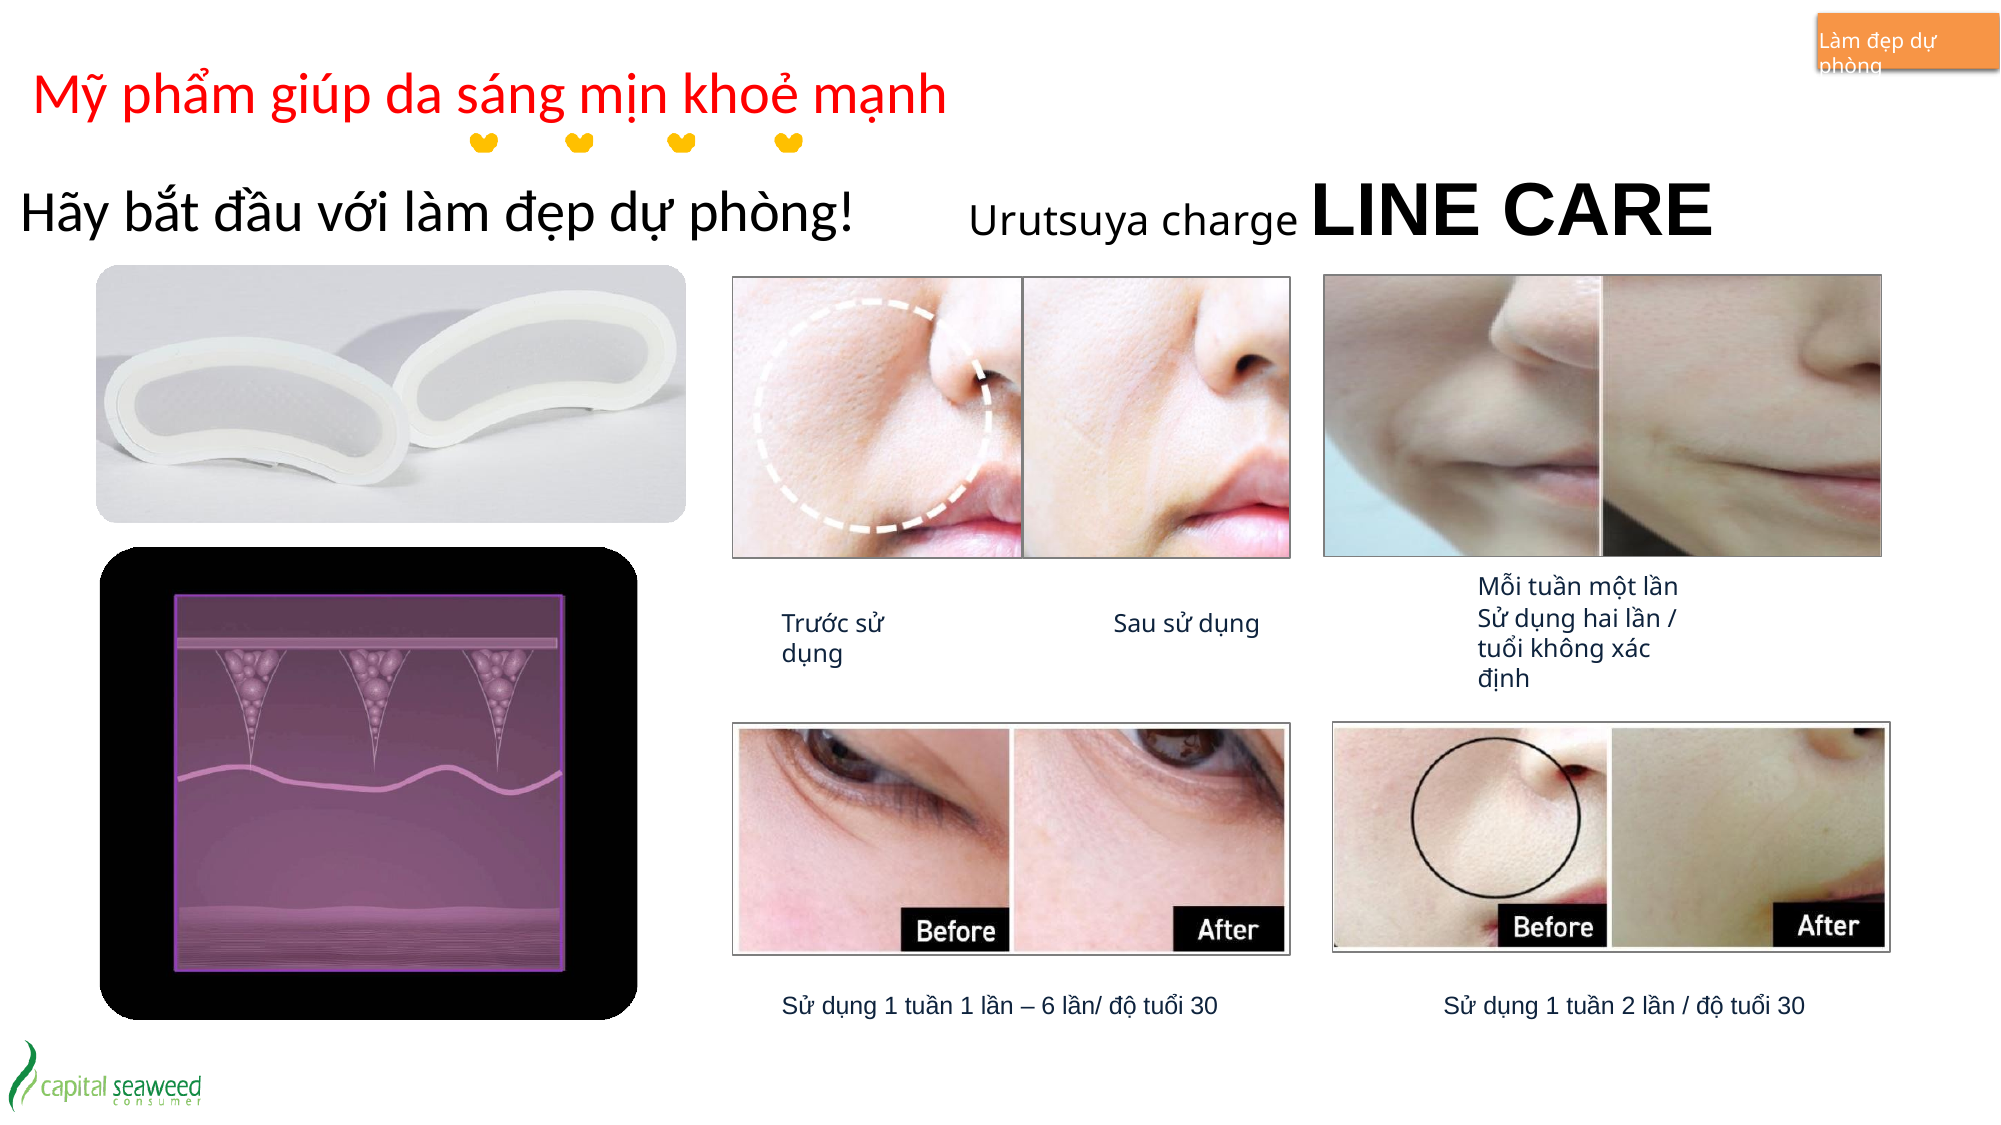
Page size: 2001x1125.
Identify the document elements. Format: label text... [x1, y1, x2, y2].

title Mỹ phẩm giúp da sáng mịn khoẻ mạnh [32, 52, 1002, 243]
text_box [1323, 274, 1883, 558]
picture [0, 1033, 207, 1119]
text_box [1331, 721, 1892, 954]
text_box Urutsuya charge LINE CARE [966, 158, 1787, 251]
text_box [1811, 10, 2000, 78]
text_box [565, 133, 594, 151]
text_box Hãy bắt đầu với làm đẹp dự phòng! [4, 151, 915, 266]
text_box [96, 266, 686, 523]
text_box Mỗi tuần một lần Sử dụng hai lần / tuổi không xác định [1475, 568, 1695, 693]
text_box Trước sử dụng [779, 605, 942, 668]
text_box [731, 275, 1292, 560]
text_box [731, 722, 1292, 957]
text_box [667, 133, 696, 151]
text_box Sau sử dụng [1111, 605, 1274, 638]
text_box Sử dụng 1 tuần 2 lần / độ tuổi 30 [1441, 987, 1817, 1020]
text_box [774, 133, 803, 151]
text_box [469, 133, 498, 151]
text_box [99, 547, 638, 1020]
text_box Sử dụng 1 tuần 1 lần – 6 lần/ độ tuổi 30 [779, 987, 1274, 1020]
